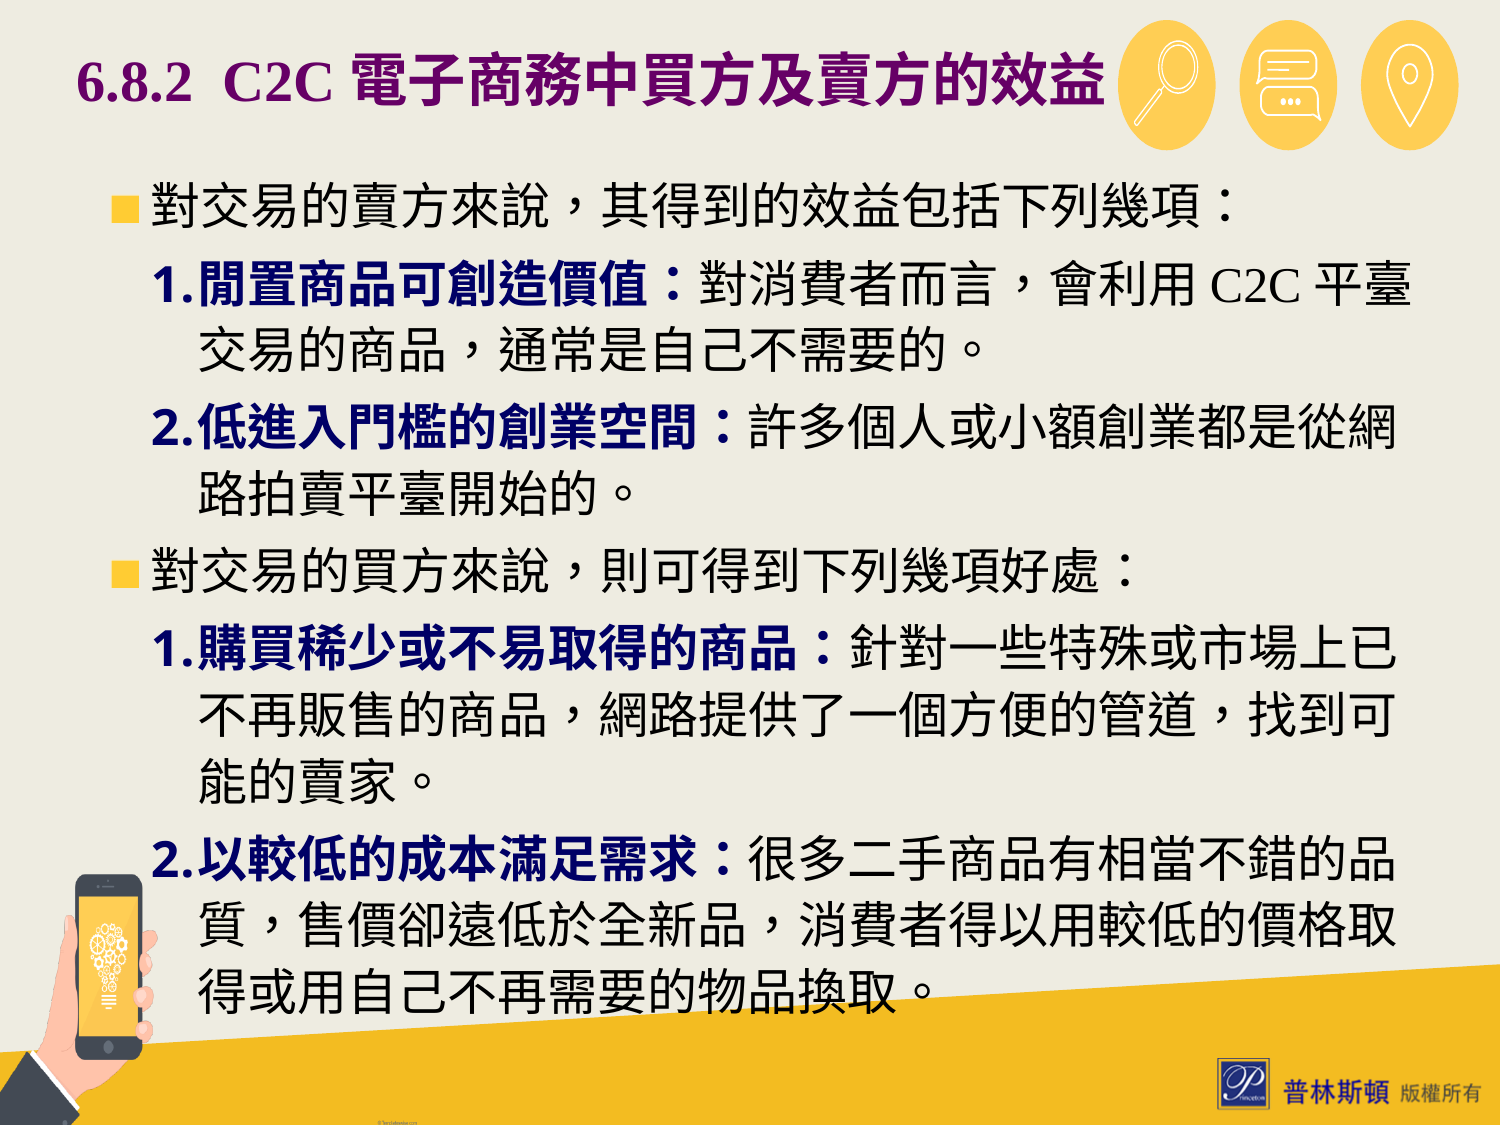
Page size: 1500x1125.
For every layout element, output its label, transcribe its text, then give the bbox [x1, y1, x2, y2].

title 6.8.2 C2C電子商務中買方及賣方的效益 [76, 19, 1459, 114]
picture [0, 811, 420, 1125]
list 對交易的賣方來說，其得到的效益包括下列幾項： 閒置商品可創造價值：對消費者而言，會利用C2C平臺交易的商品，通常是自己不需要的。 低進入門檻的創業空間：許多個人或小額創業都是從網路拍賣平臺開始的。 對交易的買方來說，則可得到下列幾項好處： 購買稀少或不易取得的商品：針對一些特殊或市場上已不再販售的商品，網路提供了一個方便的管道，找到可能的賣家。 以較低的成本滿足需求：很多二手商品有相當不錯的品質，售價卻遠低於全新品，消費者得以用較低的價格取得或用自己不再需要的物品換取。 [76, 160, 1459, 1059]
picture [1217, 1058, 1500, 1125]
picture [103, 187, 139, 223]
picture [103, 552, 139, 588]
